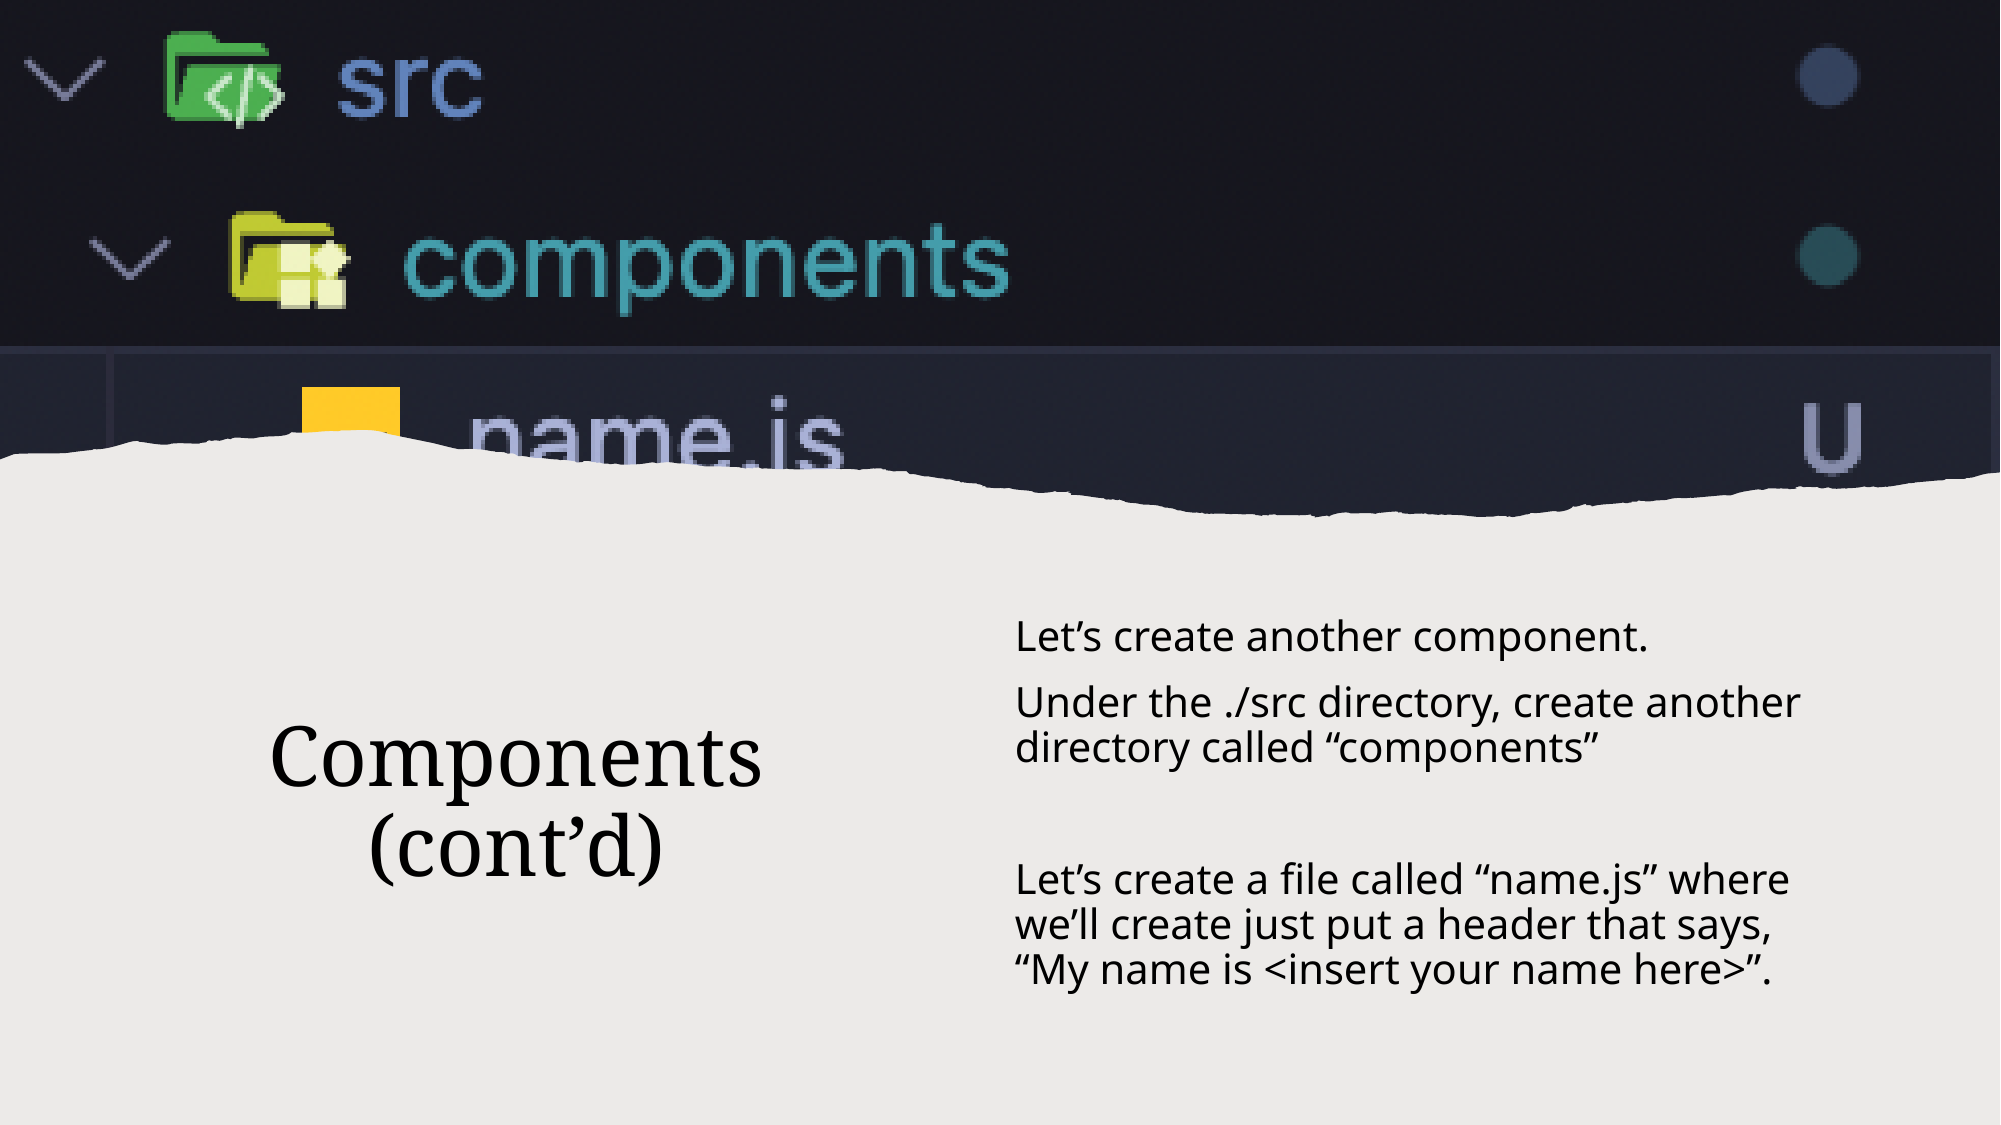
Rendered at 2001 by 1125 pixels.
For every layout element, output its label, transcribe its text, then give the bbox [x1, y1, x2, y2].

picture [0, 0, 2000, 518]
list Let’s create another component. Under the ./src directory, create another directory called “components” Let’s create a file called “name.js” where we’ll create just put a header that says, “My name is <insert your name here>”. [999, 607, 1863, 1002]
title Components (cont’d) [160, 607, 872, 1002]
text_box [0, 518, 2000, 1125]
